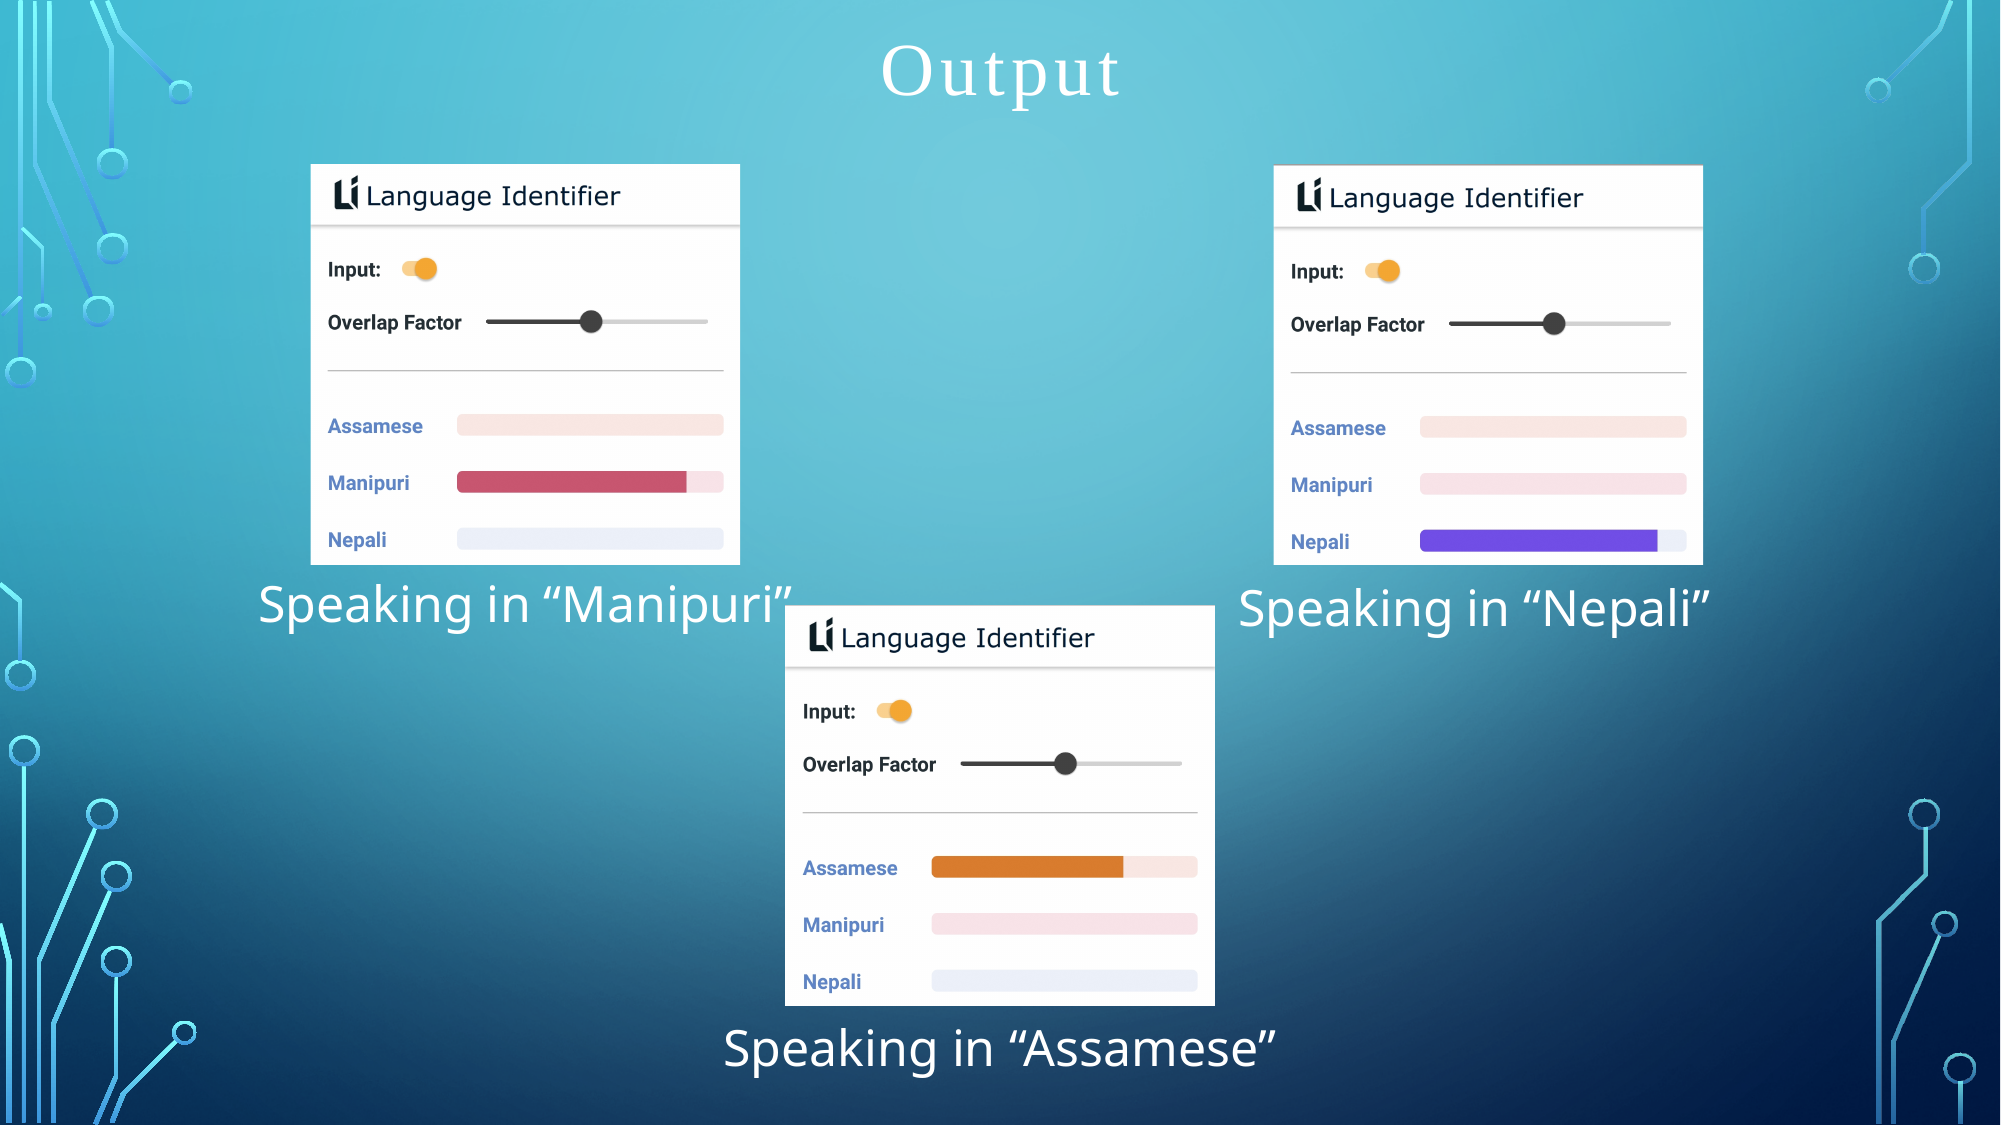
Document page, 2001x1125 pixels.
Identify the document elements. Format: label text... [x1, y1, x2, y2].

text_box Speaking in “Assamese” [695, 1008, 1305, 1084]
text_box Speaking in “Nepali” [1169, 568, 1780, 644]
text_box Speaking in “Manipuri” [220, 564, 831, 640]
picture [310, 164, 741, 565]
text_box Output [220, 13, 1780, 119]
picture [784, 605, 1216, 1006]
picture [1273, 164, 1704, 565]
